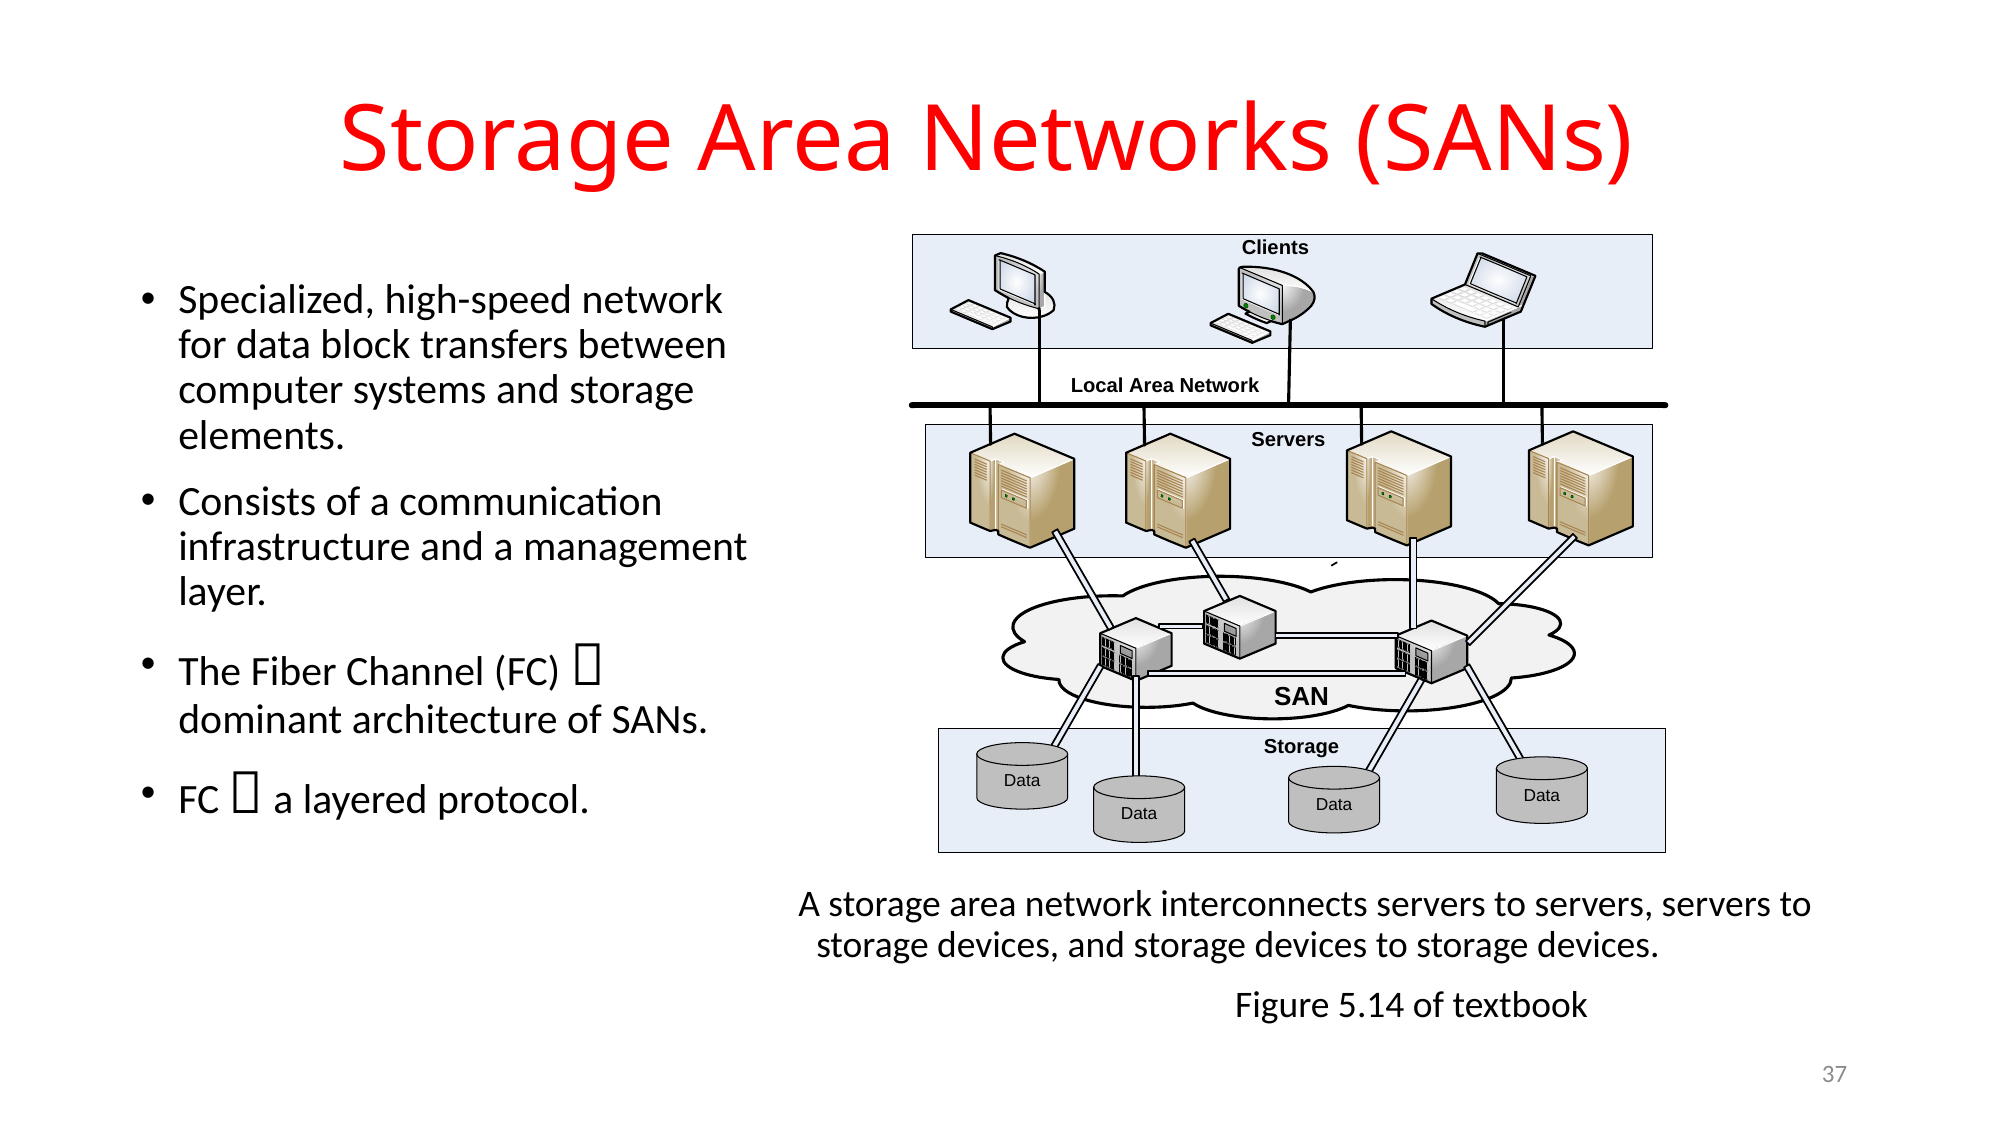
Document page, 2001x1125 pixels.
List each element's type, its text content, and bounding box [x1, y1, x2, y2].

text_box A storage area network interconnects servers to servers, servers to storage devices, and storage devices to storage devices. [763, 876, 1840, 993]
picture [904, 228, 1673, 854]
text_box Figure 5.14 of textbook [1220, 973, 1603, 1033]
title Storage Area Networks (SANs) [324, 82, 1675, 200]
slide_number 37 [1412, 1042, 1863, 1103]
list Specialized, high-speed network for data block transfers between computer systems and storage elements. Consists of a communication infrastructure and a management layer. The Fiber Channel (FC)  dominant architecture of SANs. FC  a layered protocol. [125, 270, 764, 882]
